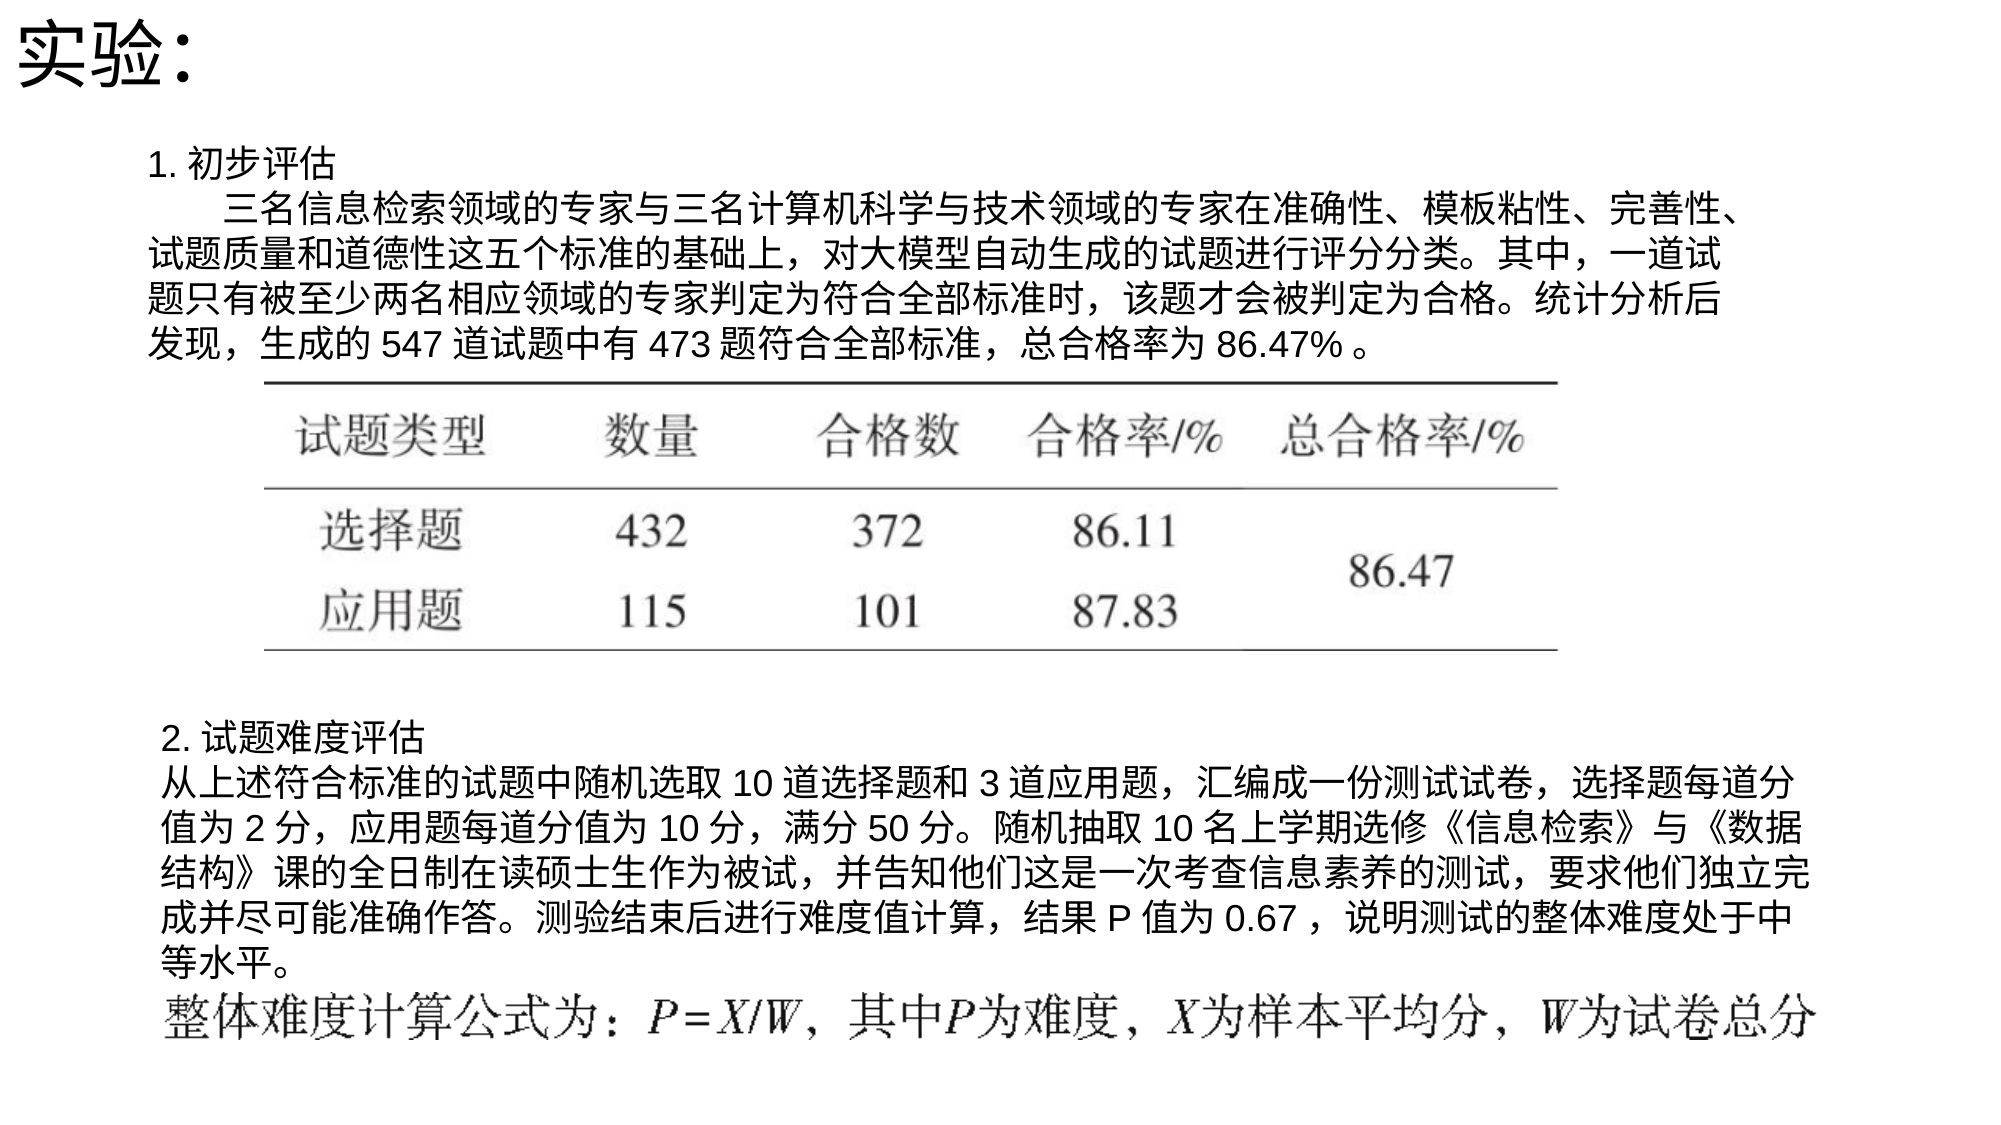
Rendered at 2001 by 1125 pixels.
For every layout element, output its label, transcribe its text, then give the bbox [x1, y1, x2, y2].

text_box 1.初步评估 三名信息检索领域的专家与三名计算机科学与技术领域的专家在准确性、模板粘性、完善性、试题质量和道德性这五个标准的基础上，对大模型自动生成的试题进行评分分类。其中，一道试题只有被至少两名相应领域的专家判定为符合全部标准时，该题才会被判定为合格。统计分析后发现，生成的547道试题中有473题符合全部标准，总合格率为86.47%。 [132, 132, 1767, 372]
picture [264, 373, 1564, 652]
text_box 实验： [0, 0, 497, 105]
text_box 2.试题难度评估 从上述符合标准的试题中随机选取10道选择题和3道应用题，汇编成一份测试试卷，选择题每道分值为2分，应用题每道分值为10分，满分50分。随机抽取10名上学期选修《信息检索》与《数据结构》课的全日制在读硕士生作为被试，并告知他们这是一次考查信息素养的测试，要求他们独立完成并尽可能准确作答。测验结束后进行难度值计算，结果P值为0.67，说明测试的整体难度处于中等水平。 [145, 707, 1837, 992]
picture [145, 991, 1825, 1040]
